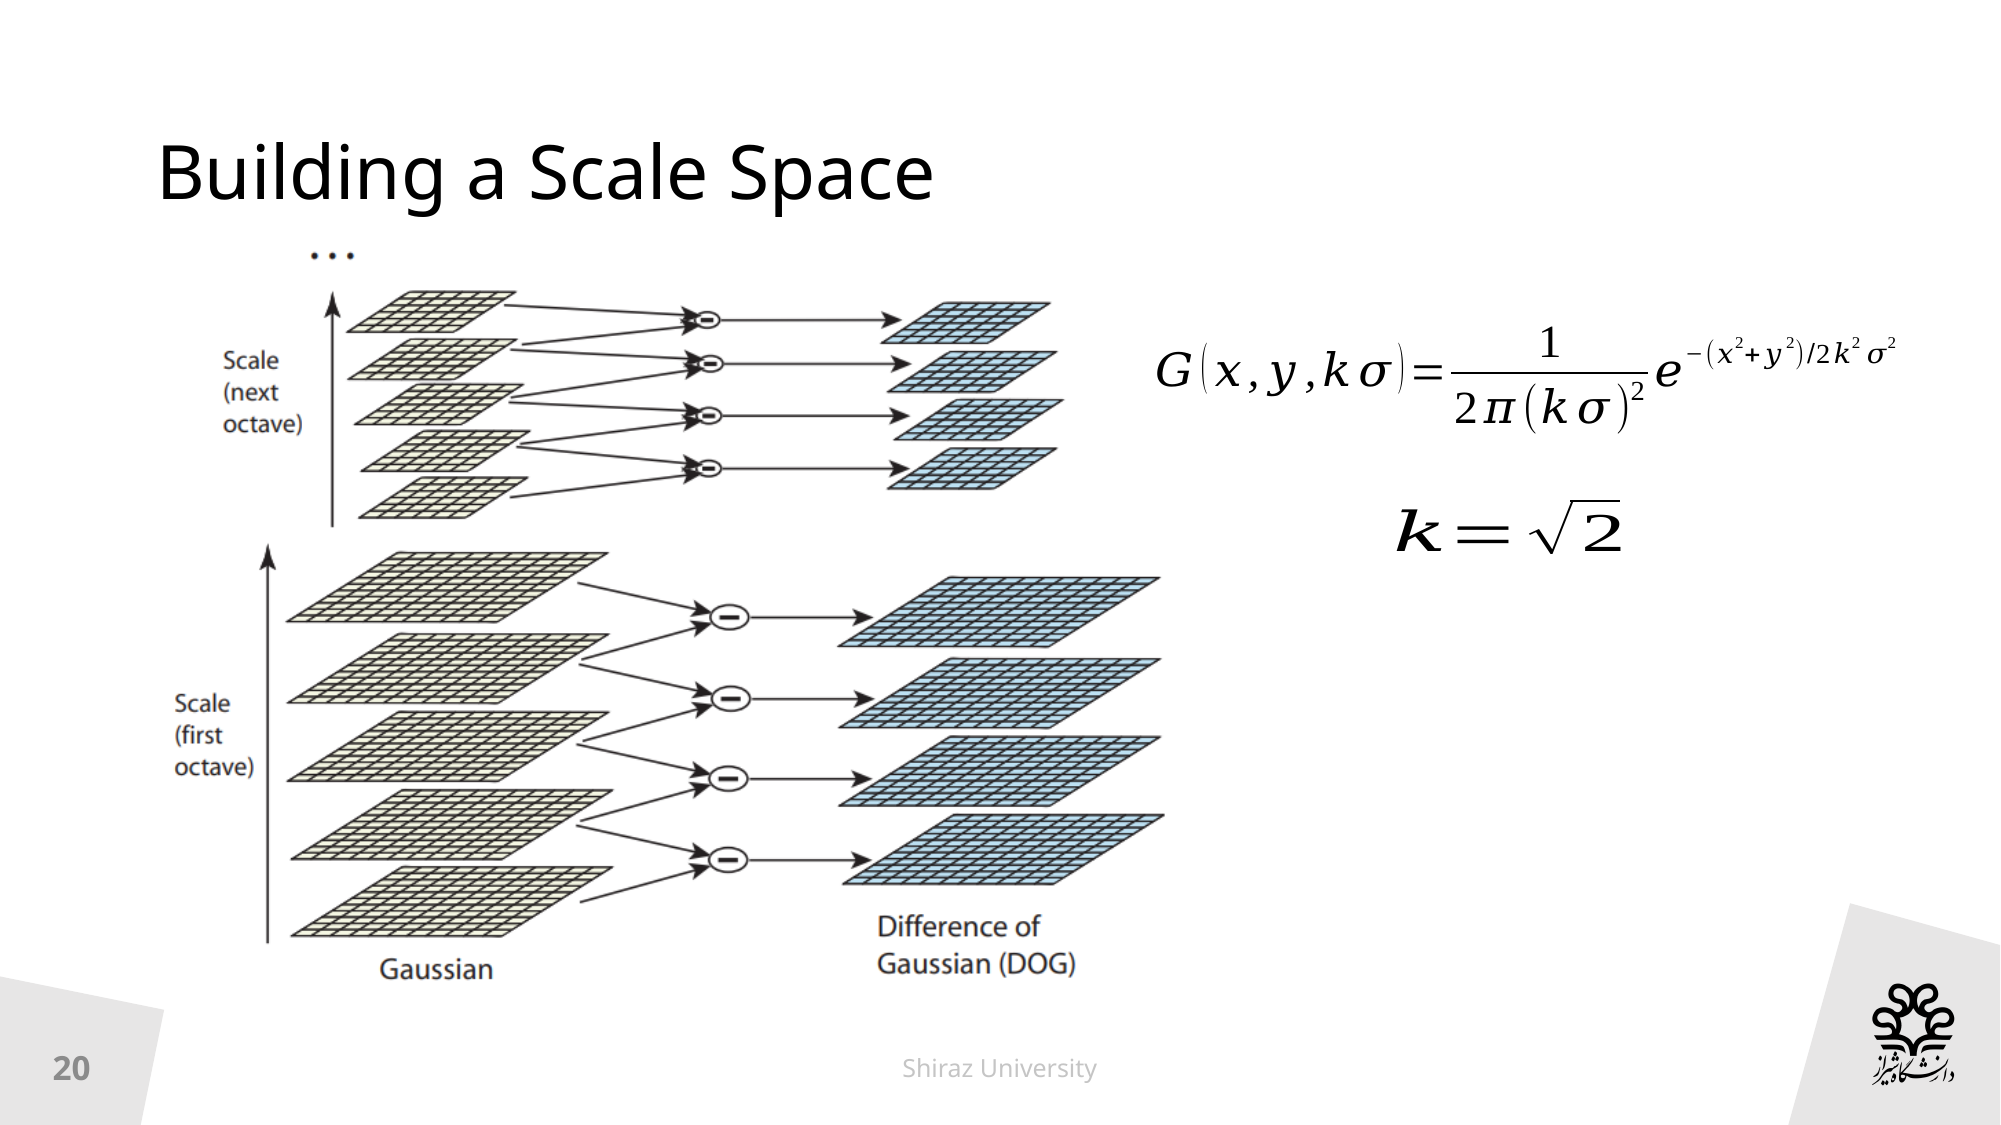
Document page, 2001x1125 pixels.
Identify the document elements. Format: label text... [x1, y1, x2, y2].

picture [141, 223, 1180, 993]
footer Shiraz University [662, 1039, 1338, 1100]
slide_number 20 [15, 1039, 128, 1100]
text_box Building a Scale Space [141, 113, 1805, 237]
